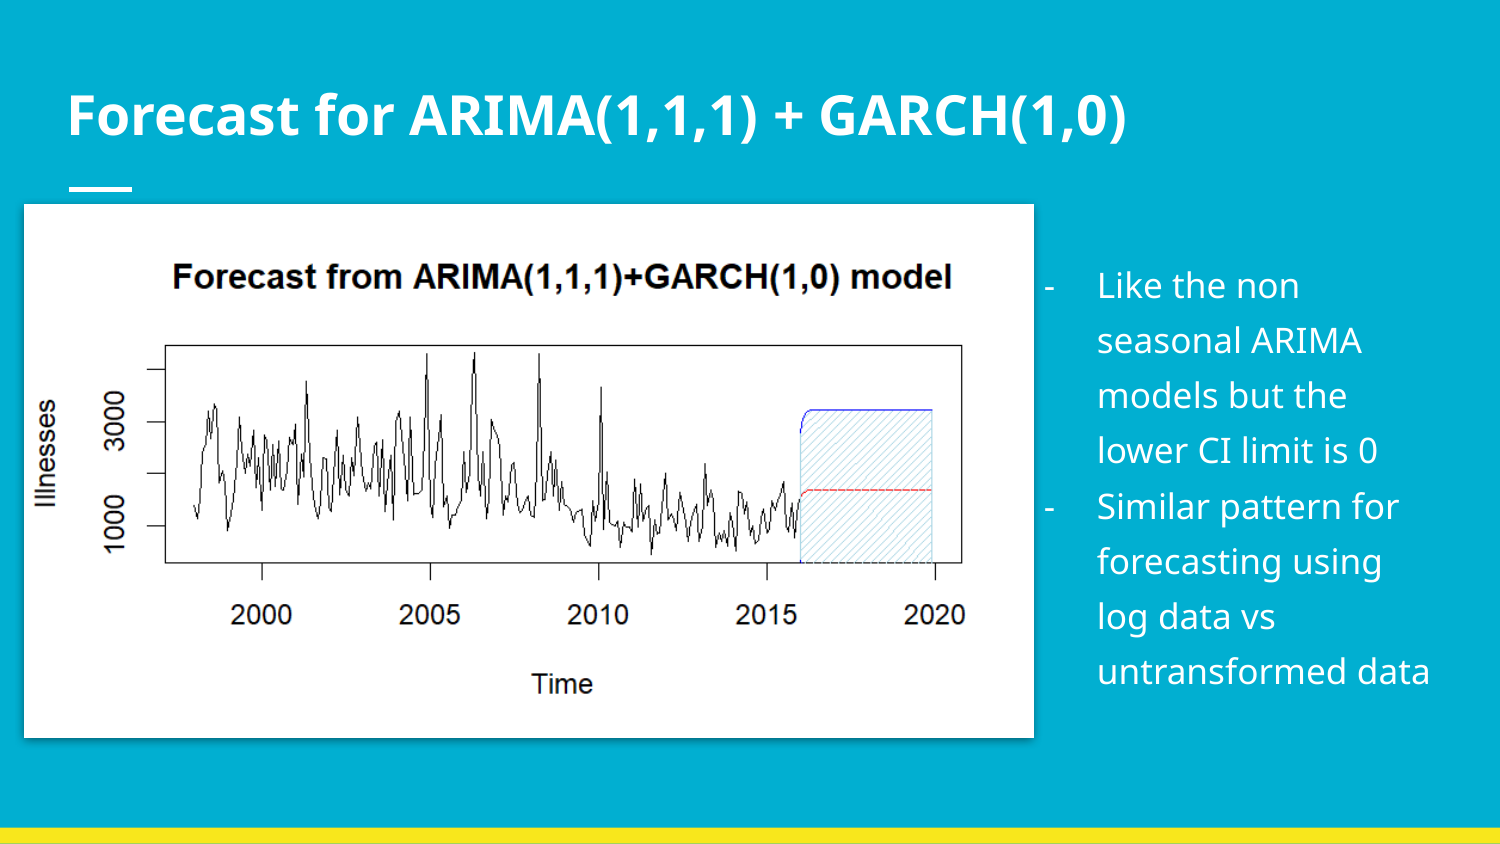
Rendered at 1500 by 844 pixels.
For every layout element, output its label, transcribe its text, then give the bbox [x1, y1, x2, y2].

title Forecast for ARIMA(1,1,1) + GARCH(1,0) [51, 61, 1449, 167]
list Like the non seasonal ARIMA models but the lower CI limit is 0 Similar pattern for forecasting using log data vs untransformed data [1011, 238, 1449, 757]
picture [24, 204, 1035, 738]
